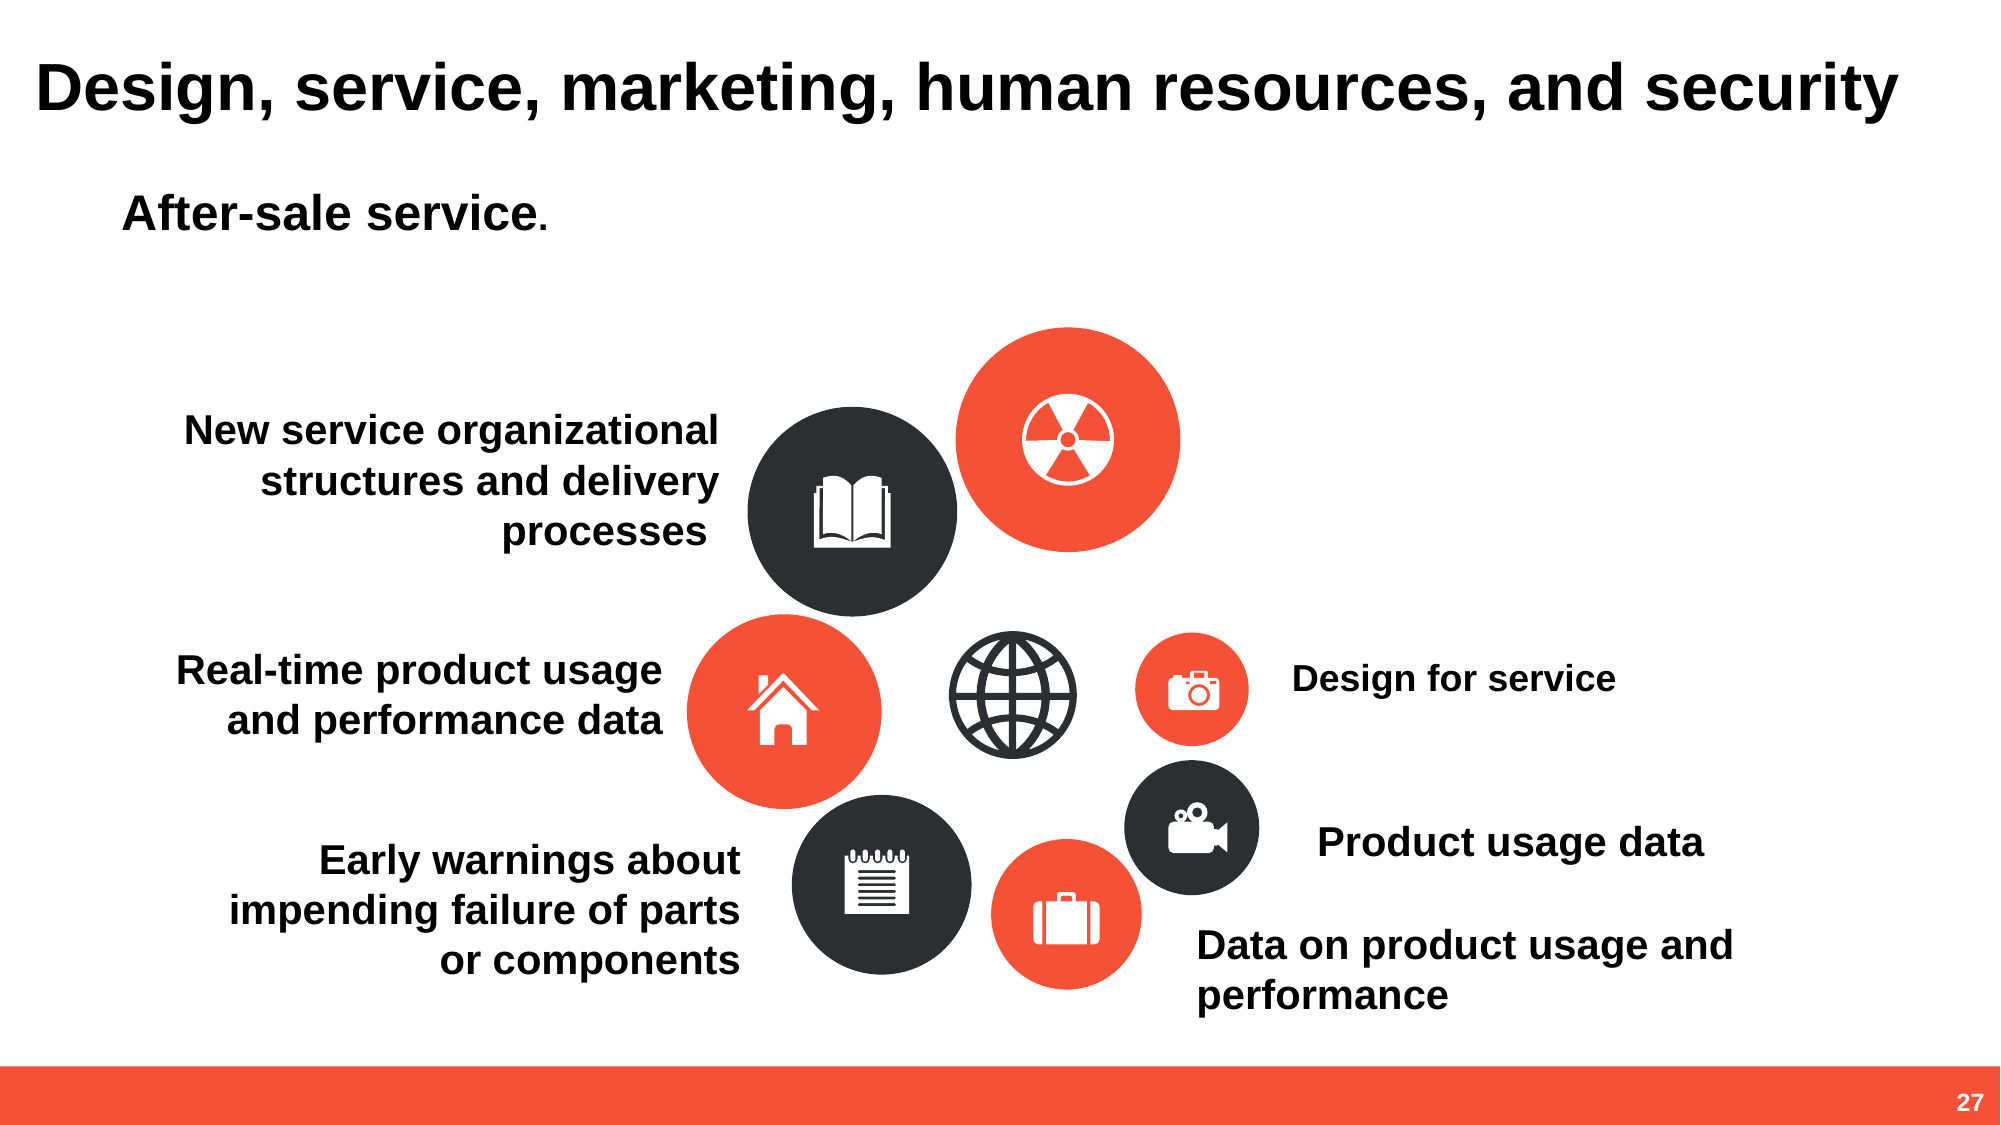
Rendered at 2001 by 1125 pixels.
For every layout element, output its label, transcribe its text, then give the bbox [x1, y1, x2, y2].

text_box New service organizational structures and delivery processes [73, 395, 686, 561]
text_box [686, 327, 1260, 990]
text_box Early warnings about impending failure of parts or components [94, 825, 756, 991]
text_box After-sale service. [106, 173, 564, 249]
text_box Data on product usage and performance [1181, 910, 1843, 1026]
text_box Design for service [1260, 646, 1864, 707]
text_box Design, service, marketing, human resources, and security [7, 20, 1929, 131]
text_box Real-time product usage and performance data [35, 635, 678, 751]
text_box 27 [1941, 1079, 2000, 1125]
text_box Product usage data [1260, 806, 1889, 872]
